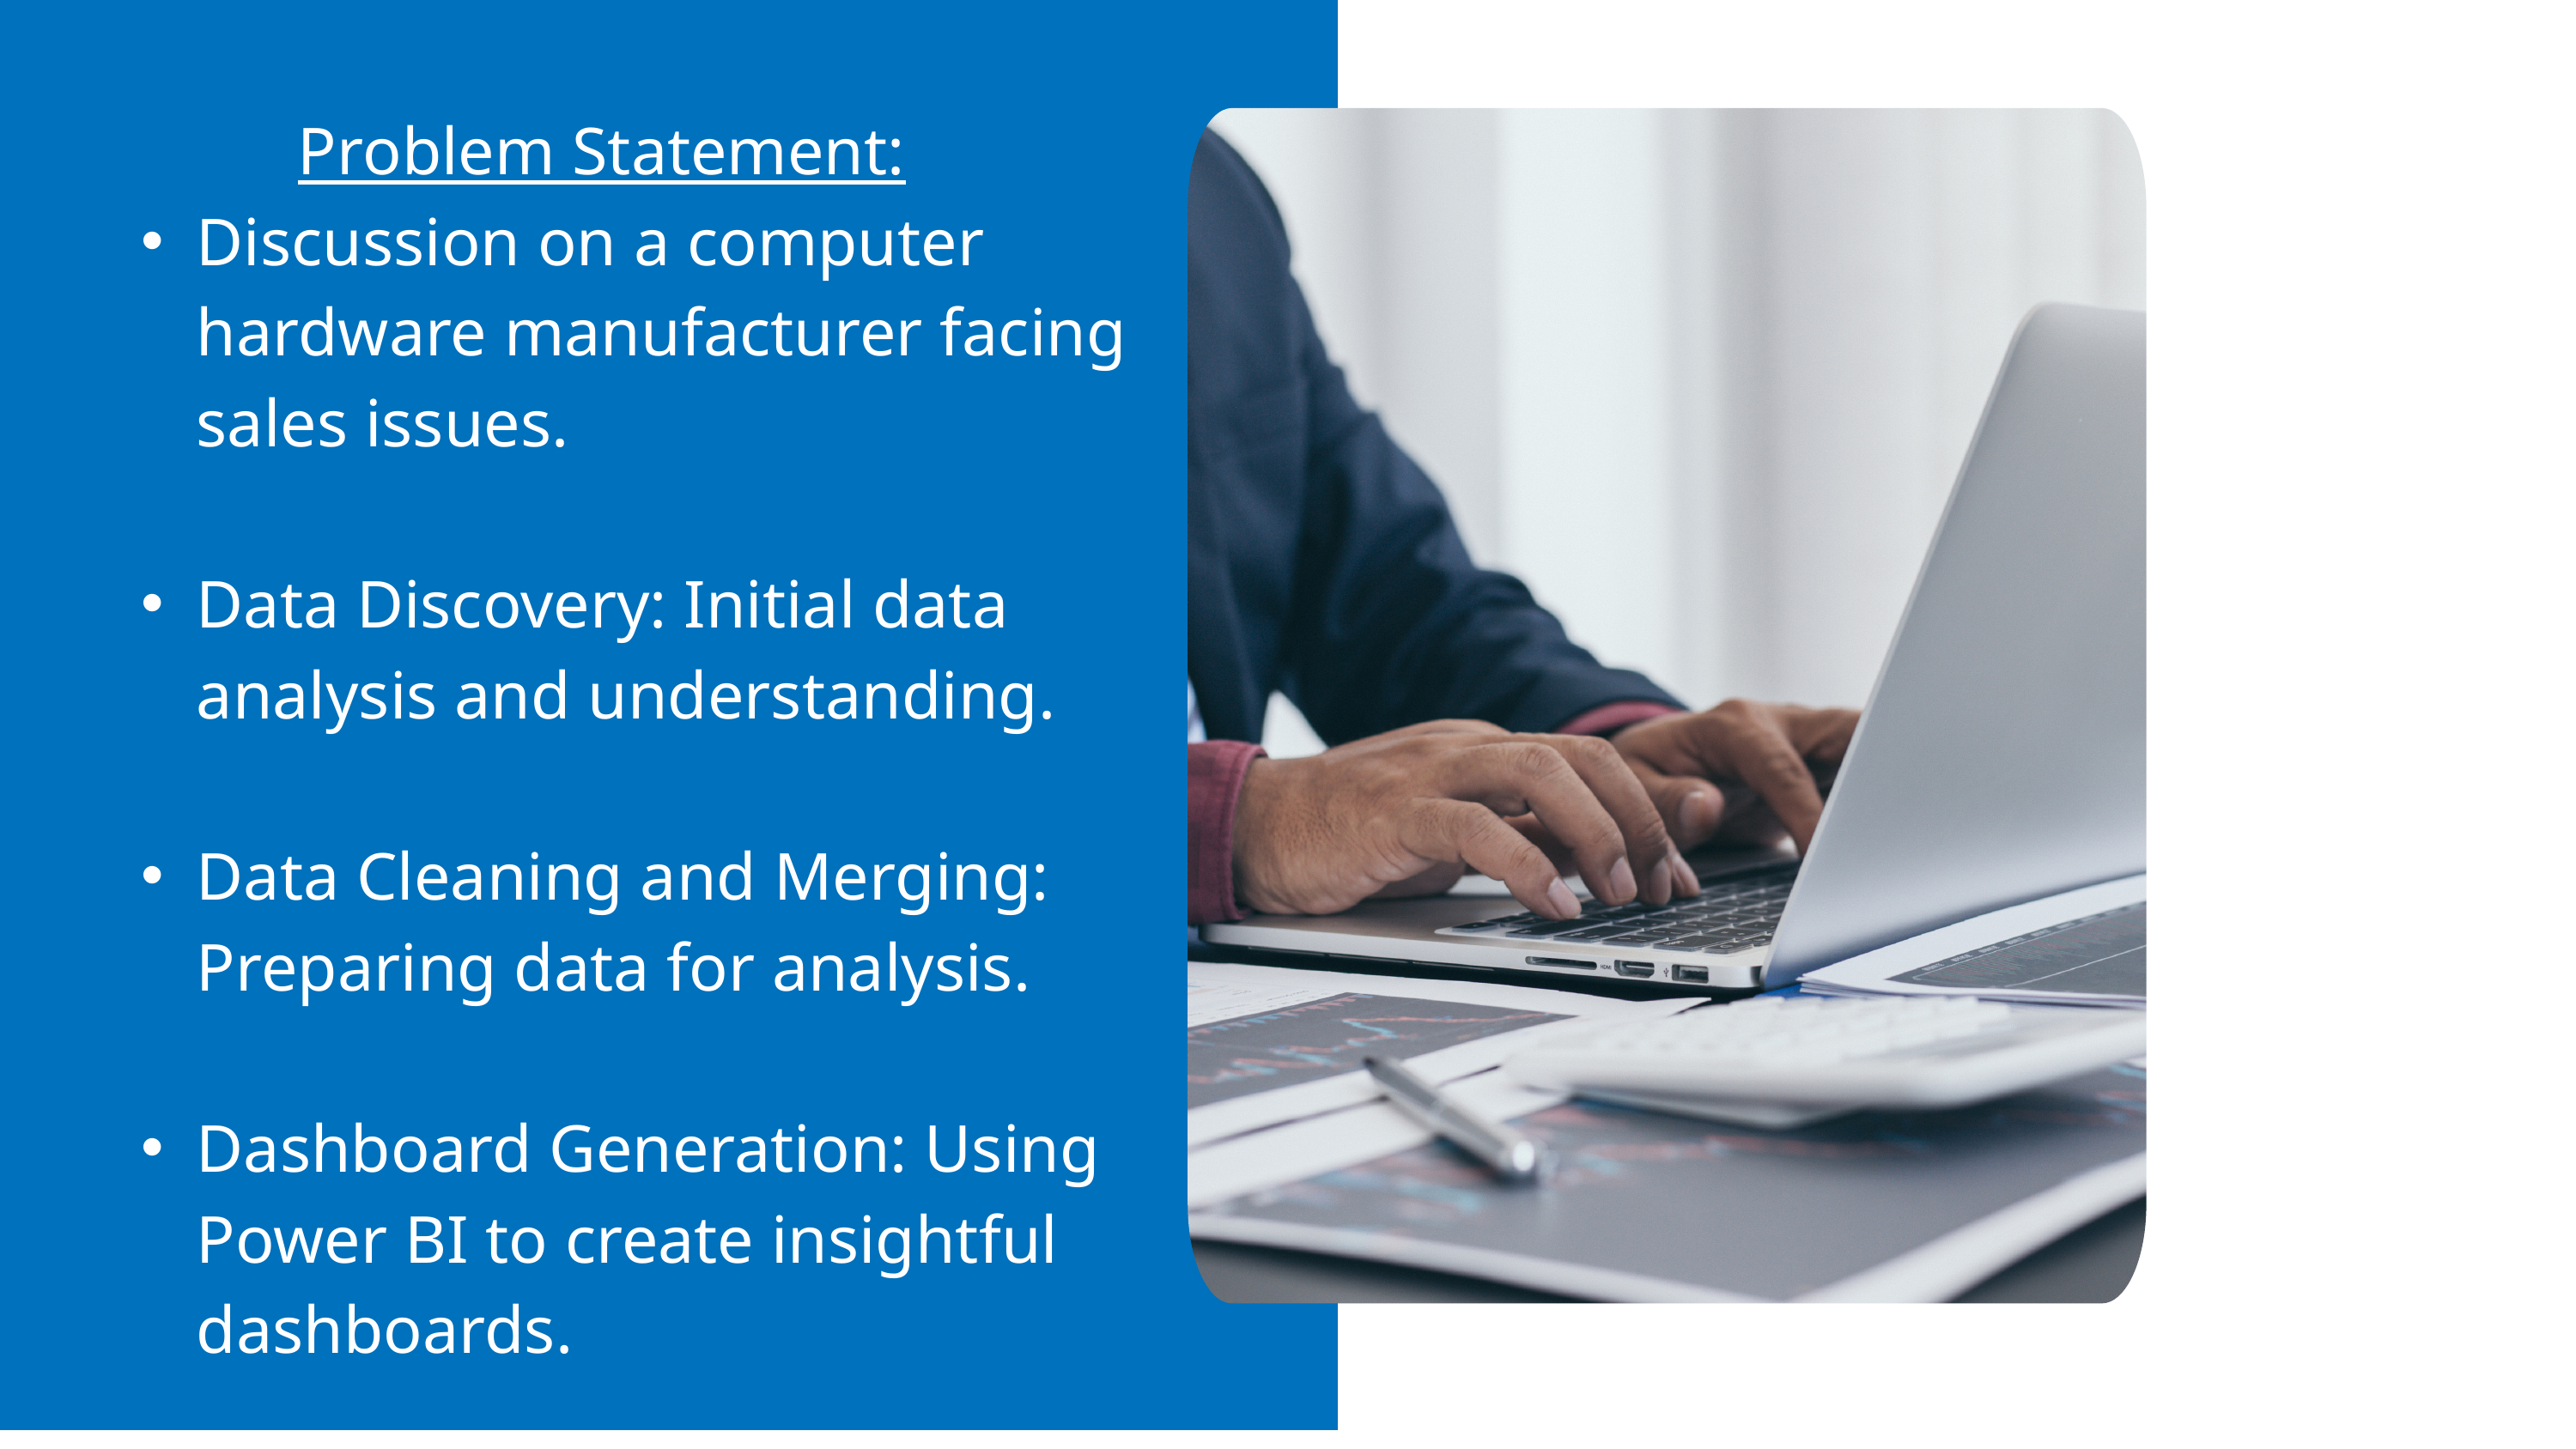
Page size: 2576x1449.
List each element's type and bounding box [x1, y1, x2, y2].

text_box [1187, 107, 2147, 1304]
text_box [0, 0, 1339, 1431]
